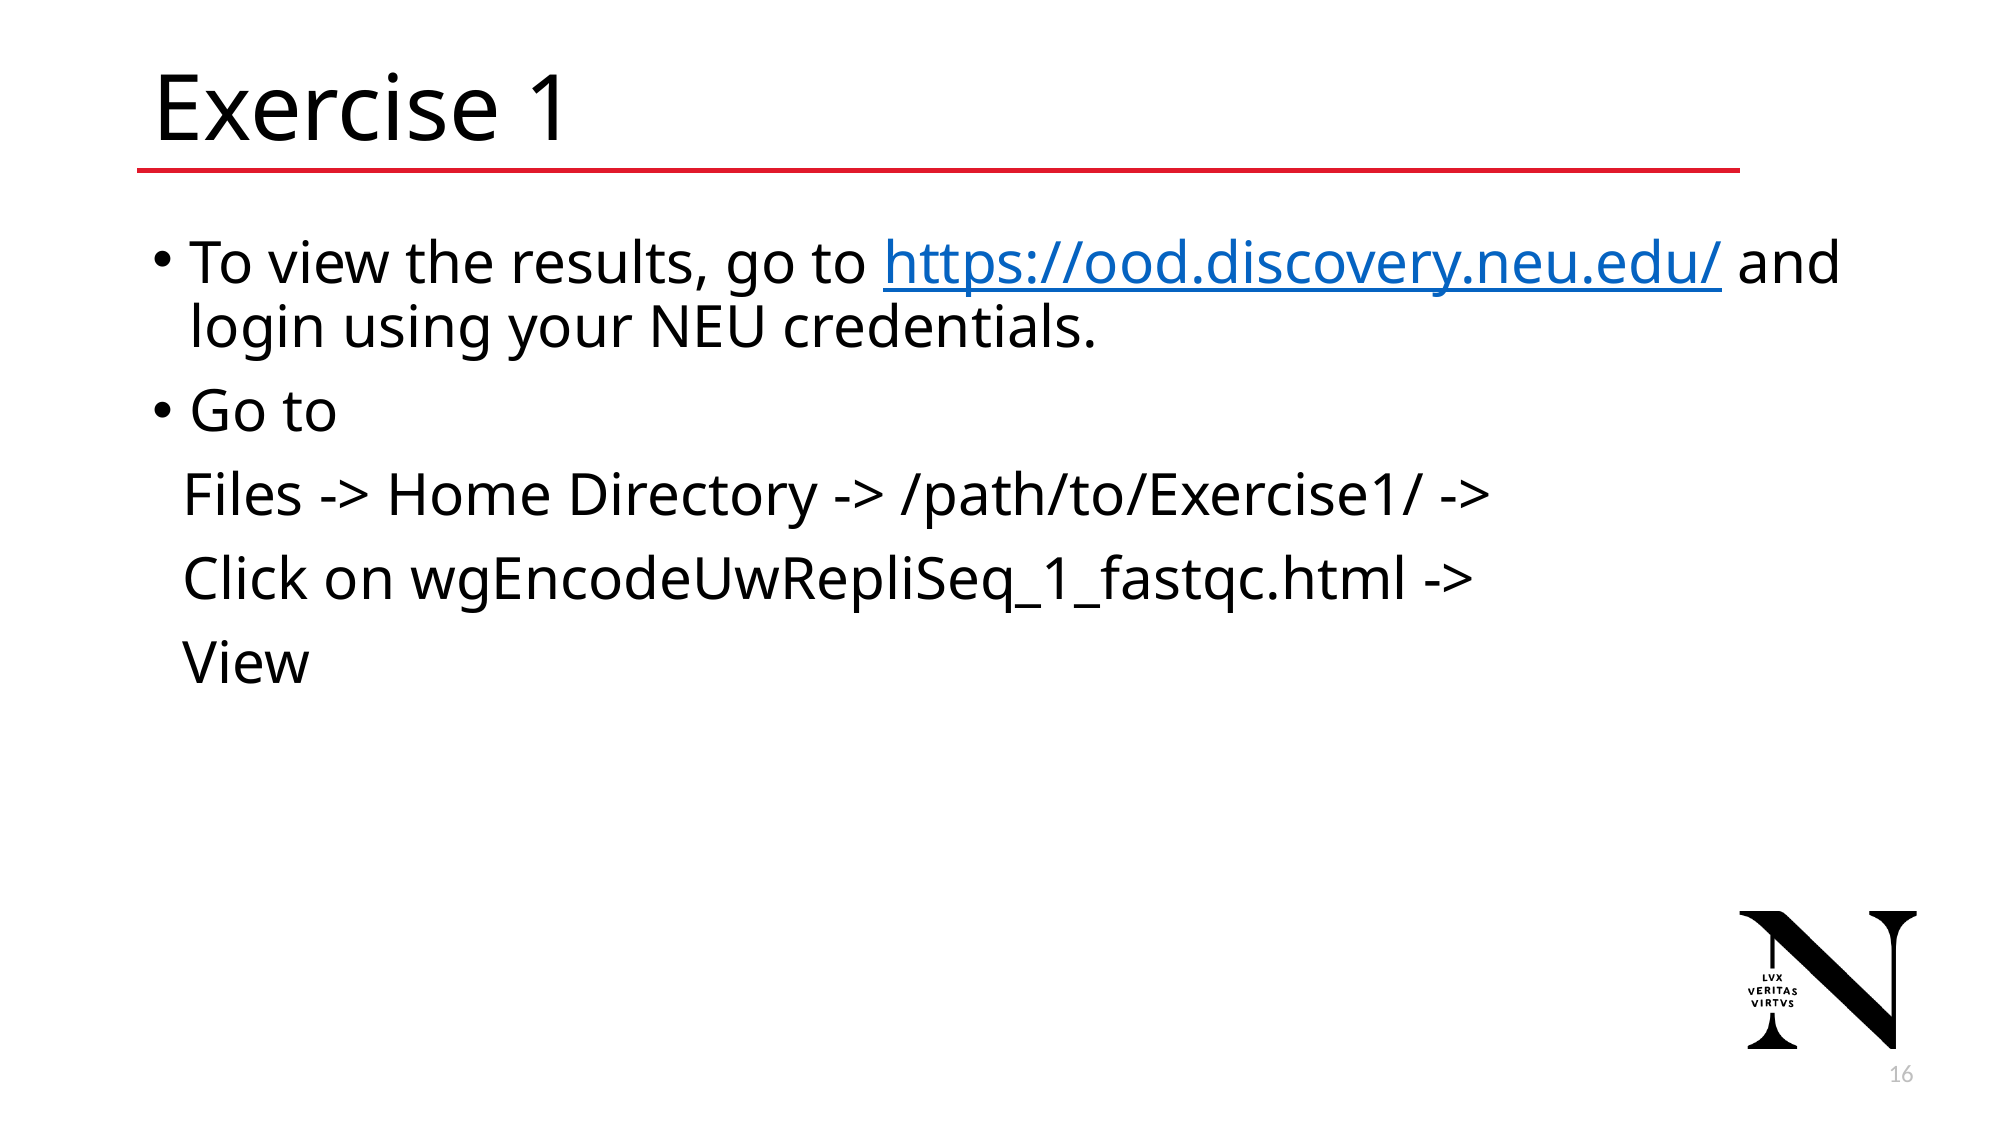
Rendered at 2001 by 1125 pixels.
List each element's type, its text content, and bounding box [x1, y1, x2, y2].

slide_number 16 [1479, 1042, 1930, 1103]
list To view the results, go to https://ood.discovery.neu.edu/ and login using your NEU credentials. Go to Files -> Home Directory -> /path/to/Exercise1/ -> Click on wgEncodeUwRepliSeq_1_fastqc.html -> View [137, 219, 1863, 1049]
title Exercise 1 [137, 1, 1863, 219]
